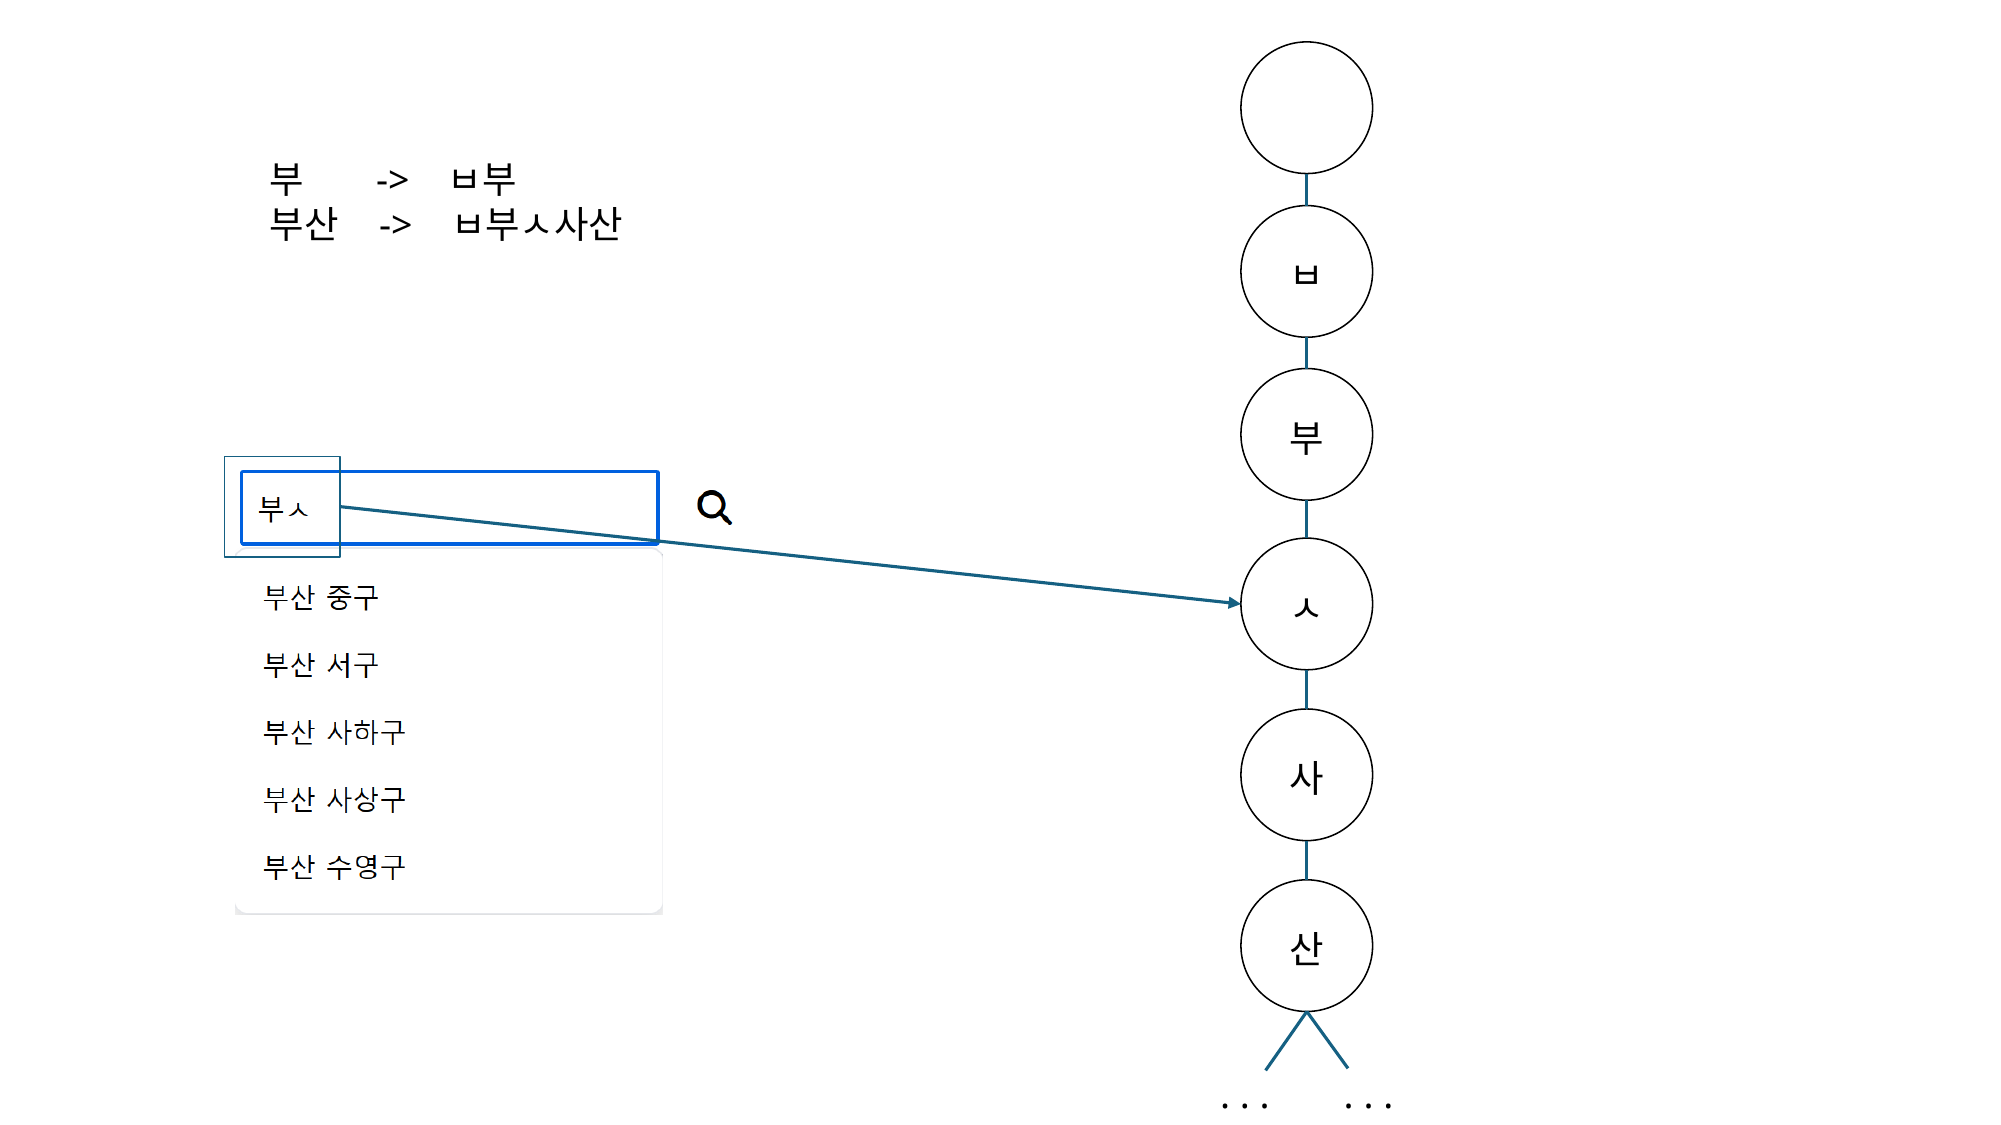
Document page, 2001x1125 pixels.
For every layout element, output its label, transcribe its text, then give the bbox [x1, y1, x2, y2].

text_box 산 [1274, 919, 1339, 979]
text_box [1306, 1011, 1349, 1069]
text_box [1265, 1011, 1308, 1071]
text_box ㅂ [1274, 244, 1339, 305]
text_box . . . [1205, 1063, 1285, 1123]
text_box [1240, 368, 1373, 501]
text_box [1240, 205, 1373, 338]
text_box ㅅ [1274, 577, 1339, 637]
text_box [339, 506, 1242, 605]
text_box [1240, 538, 1373, 670]
text_box 사 [1274, 748, 1339, 808]
text_box [1240, 41, 1373, 174]
text_box [1240, 879, 1373, 1011]
picture [234, 463, 753, 915]
text_box 부 [1274, 407, 1339, 468]
text_box . . . [1328, 1063, 1409, 1123]
text_box [1240, 708, 1373, 841]
text_box 부 -> ㅂ부 부산 -> ㅂ부ㅅ사산 [254, 148, 639, 254]
text_box [224, 456, 341, 557]
